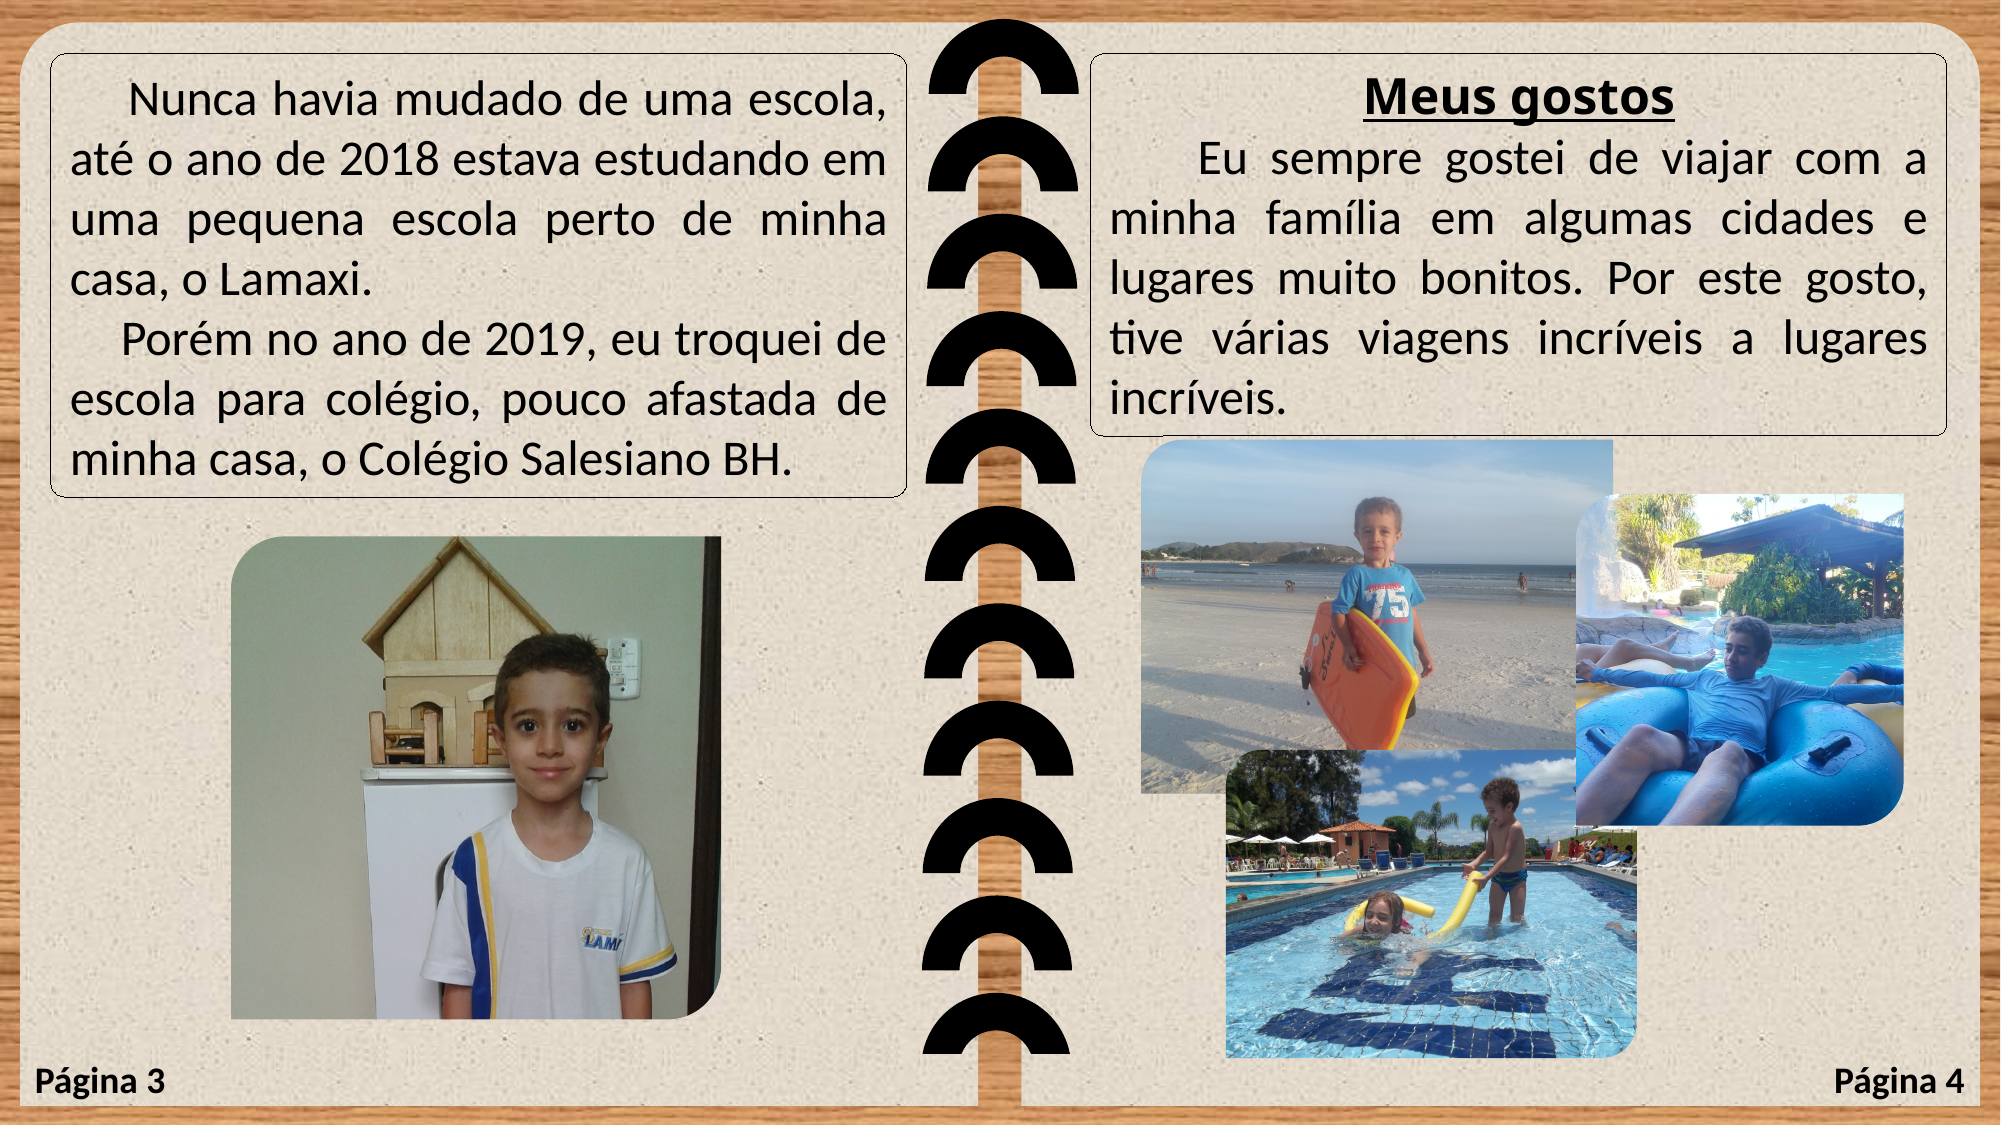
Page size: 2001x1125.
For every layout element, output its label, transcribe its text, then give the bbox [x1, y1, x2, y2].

text_box Nunca havia mudado de uma escola, até o ano de 2018 estava estudando em uma pequena escola perto de minha casa, o Lamaxi. Porém no ano de 2019, eu troquei de escola para colégio, pouco afastada de minha casa, o Colégio Salesiano BH. [50, 53, 907, 498]
picture [0, 0, 2001, 1125]
text_box Meus gostos Eu sempre gostei de viajar com a minha família em algumas cidades e lugares muito bonitos. Por este gosto, tive várias viagens incríveis a lugares incríveis. [1090, 53, 1947, 437]
text_box Página 3 [19, 1053, 975, 1105]
text_box Página 4 [1025, 1053, 1981, 1105]
